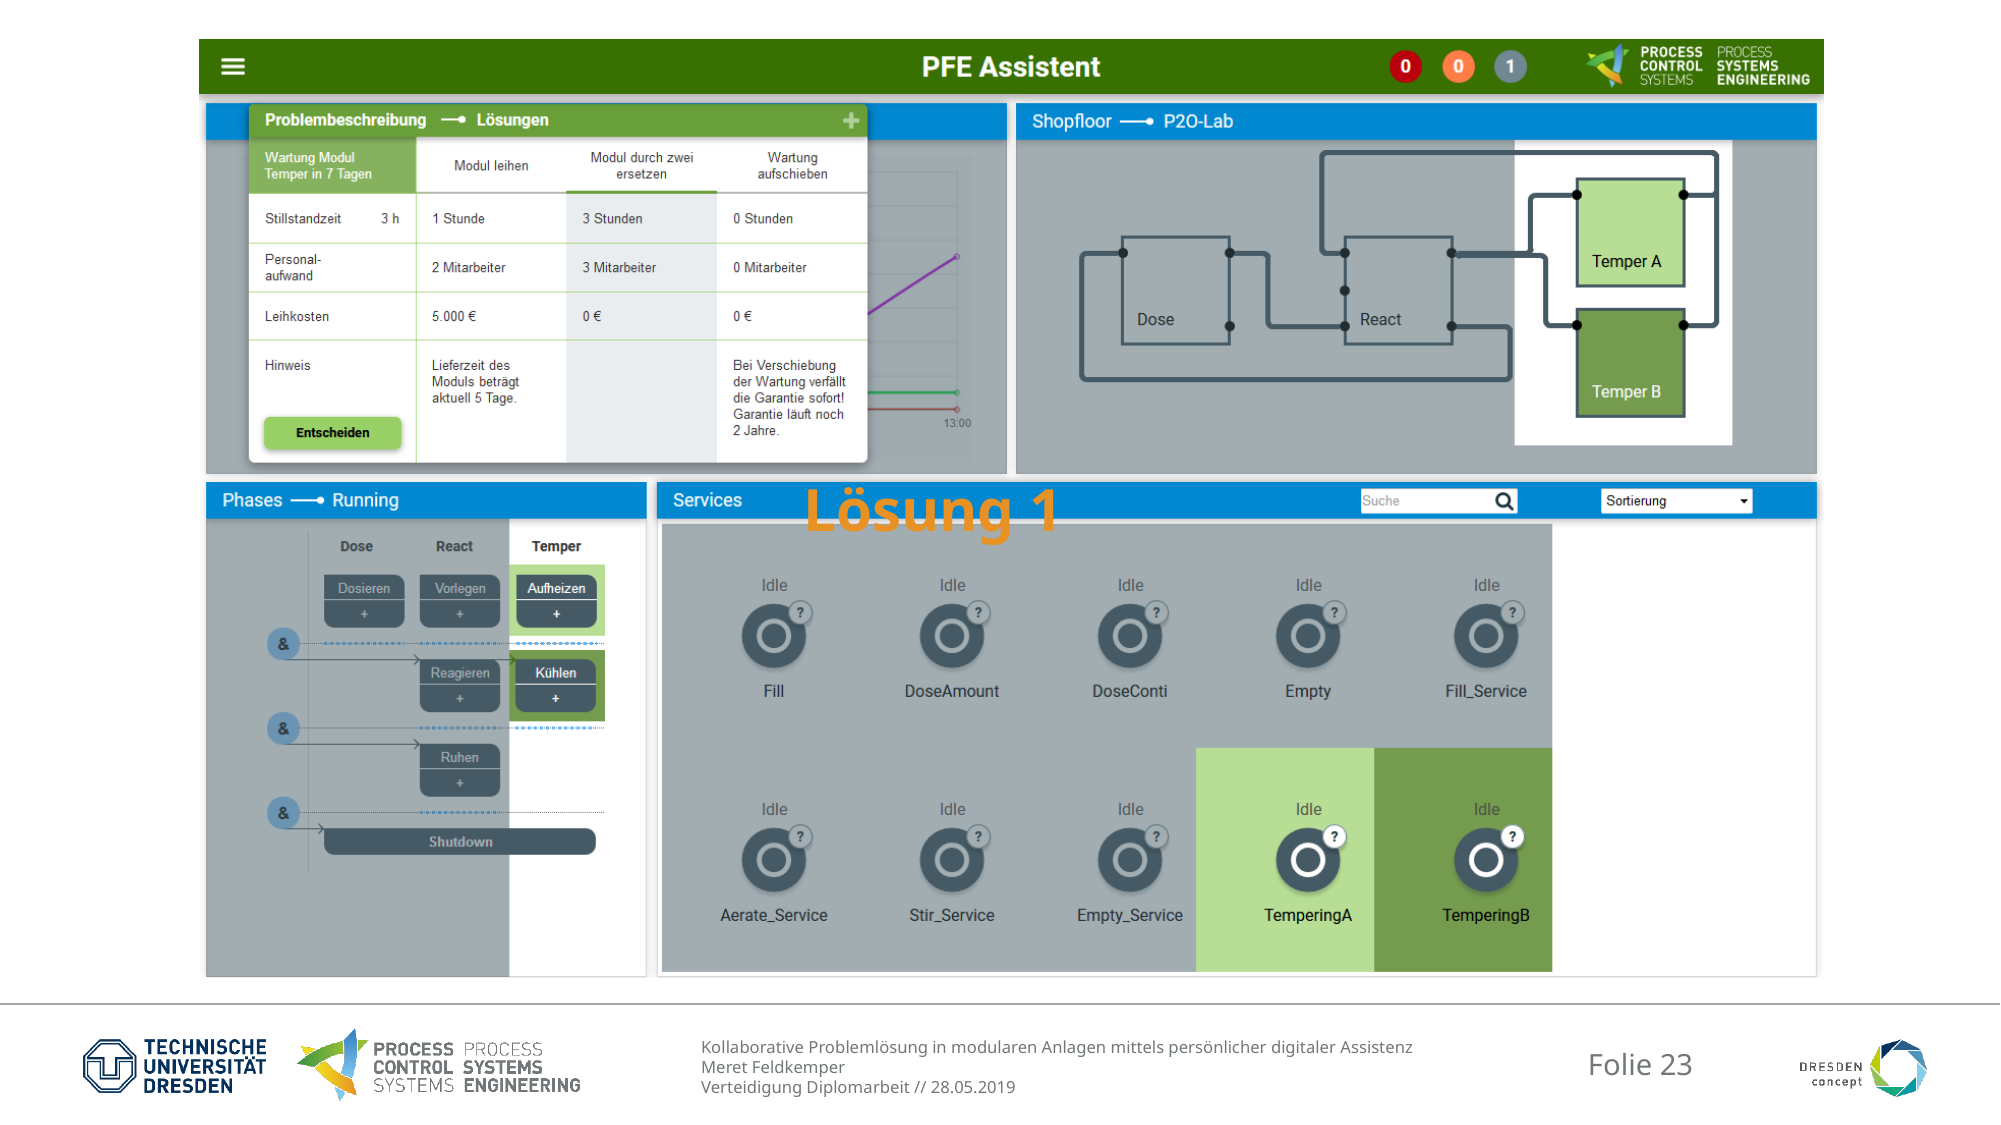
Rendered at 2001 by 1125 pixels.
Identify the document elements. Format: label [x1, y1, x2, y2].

picture [83, 1039, 266, 1093]
picture [1800, 1039, 1927, 1097]
list [199, 39, 1824, 978]
picture [297, 1028, 580, 1101]
